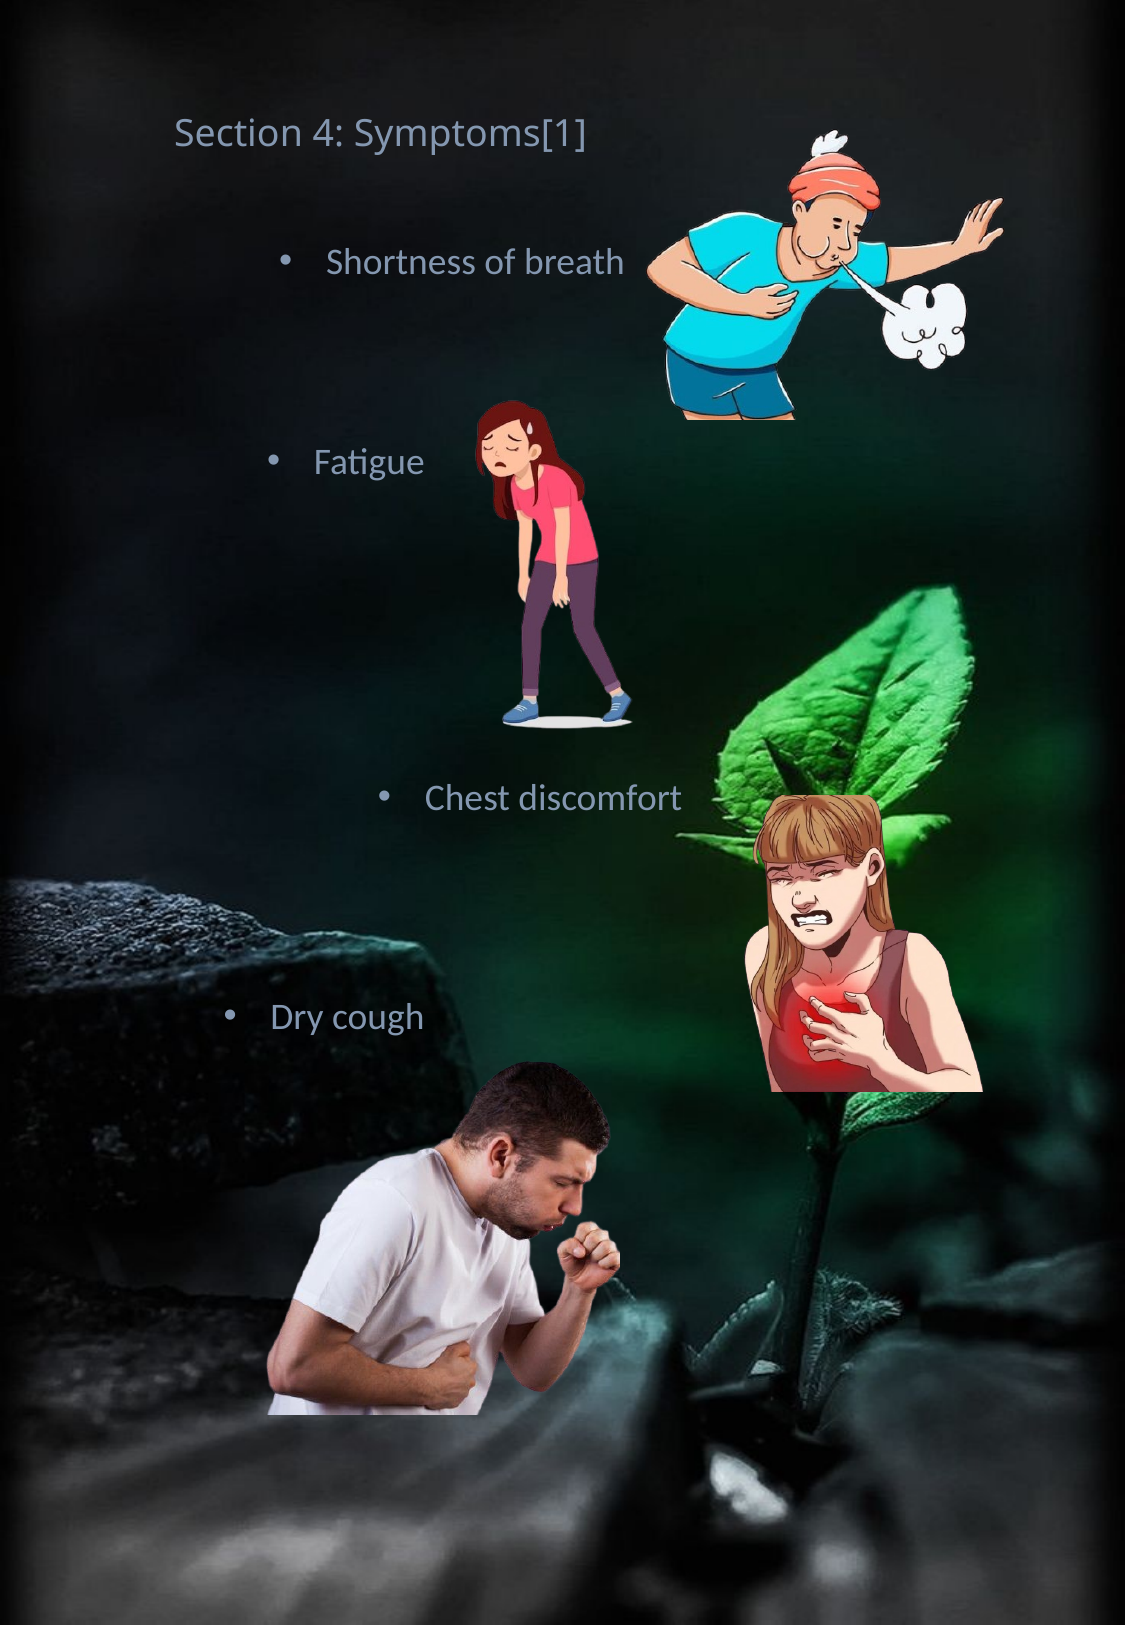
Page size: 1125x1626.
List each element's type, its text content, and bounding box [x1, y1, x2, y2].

text_box Chest discomfort [363, 766, 698, 826]
text_box Fatigue [252, 429, 403, 490]
text_box Section 4: Symptoms[1] [159, 101, 587, 161]
text_box Shortness of breath [264, 229, 587, 289]
picture [0, 0, 1125, 1625]
text_box Dry cough [208, 985, 440, 1045]
